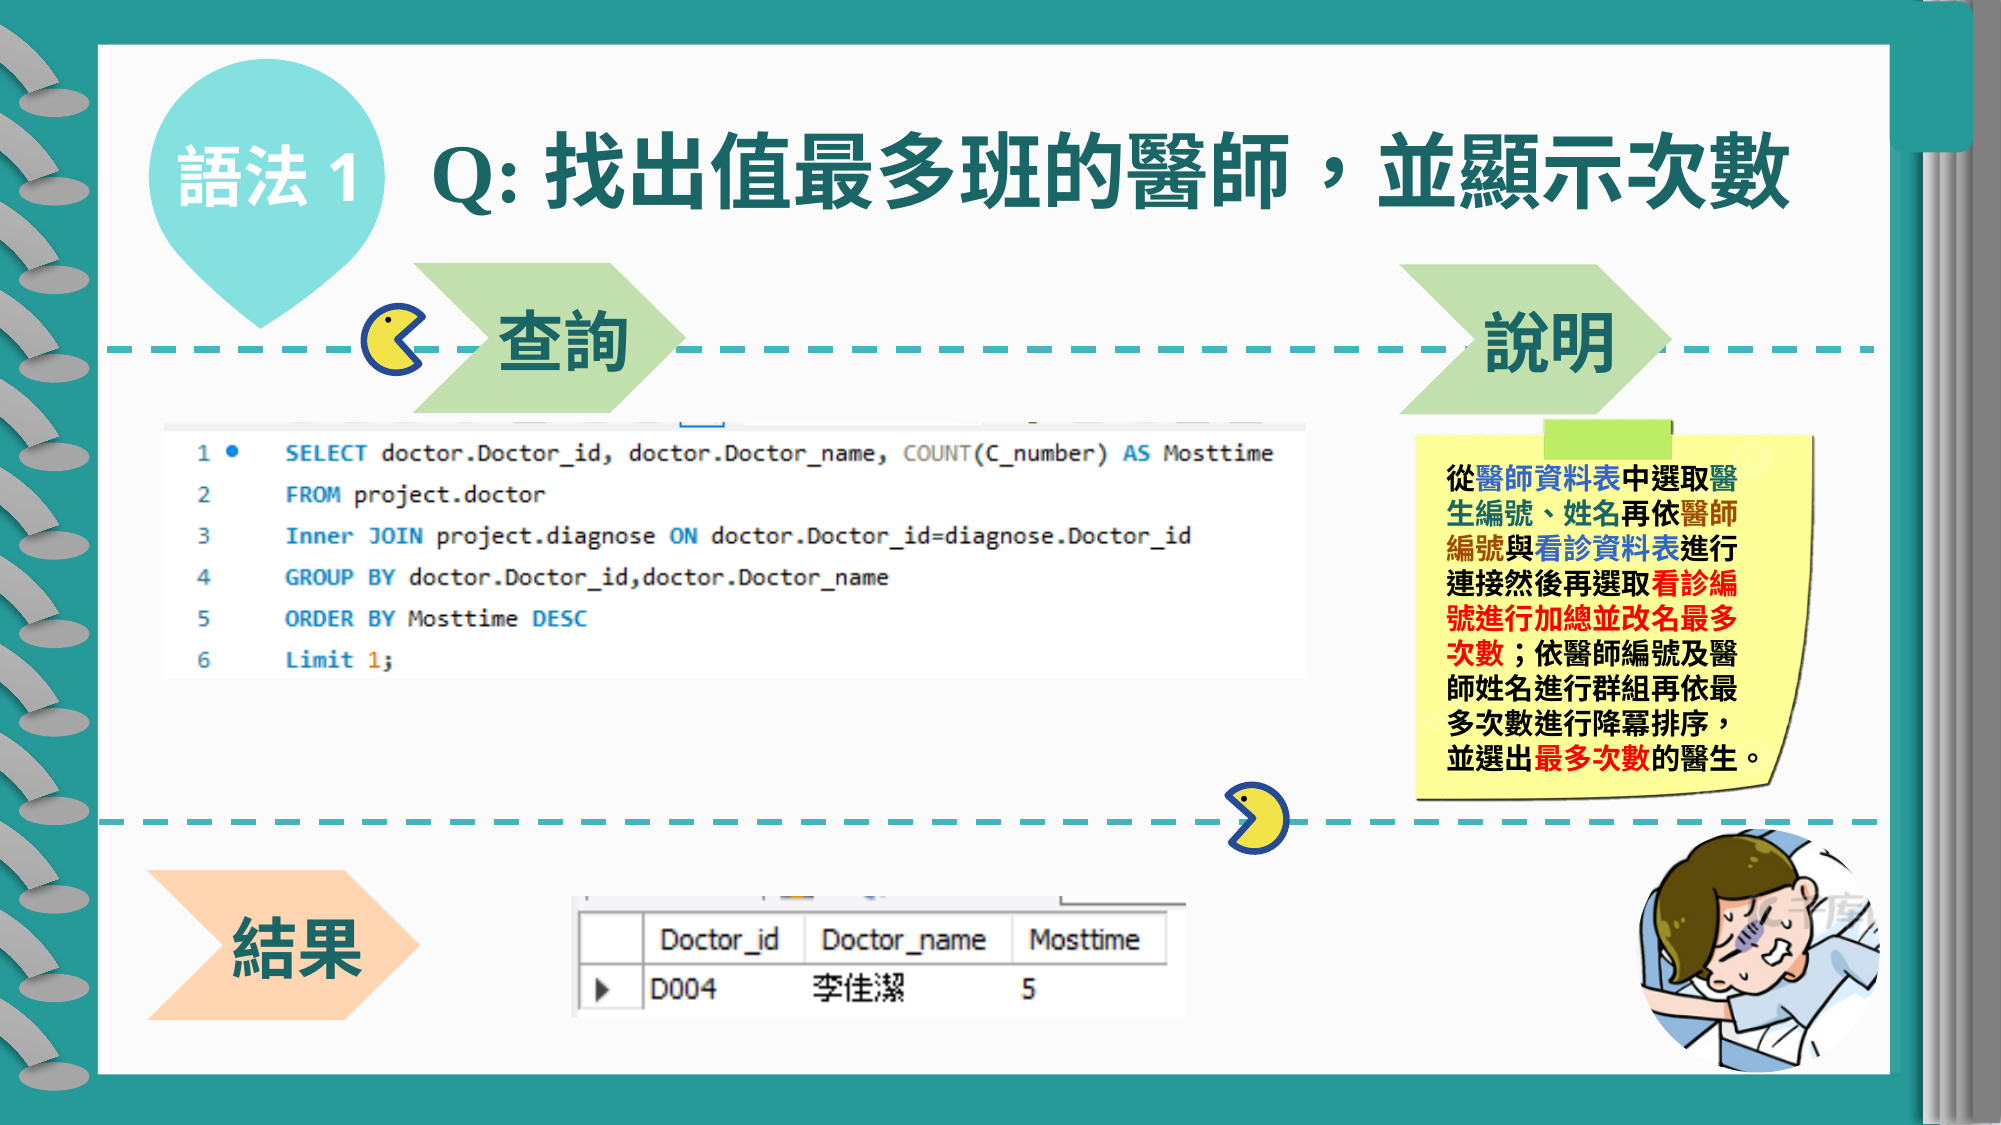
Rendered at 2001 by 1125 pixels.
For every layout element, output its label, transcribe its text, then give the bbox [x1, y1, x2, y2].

picture [1210, 311, 1932, 906]
picture [163, 422, 1205, 678]
picture [571, 896, 1187, 1018]
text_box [146, 869, 425, 1021]
text_box 語法1 [161, 127, 415, 223]
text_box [1398, 263, 1677, 309]
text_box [362, 264, 408, 373]
picture [1636, 914, 1880, 1073]
text_box Q:找出值最多班的醫師，並顯示次數 [415, 111, 1962, 227]
text_box [145, 55, 379, 332]
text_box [412, 262, 691, 414]
